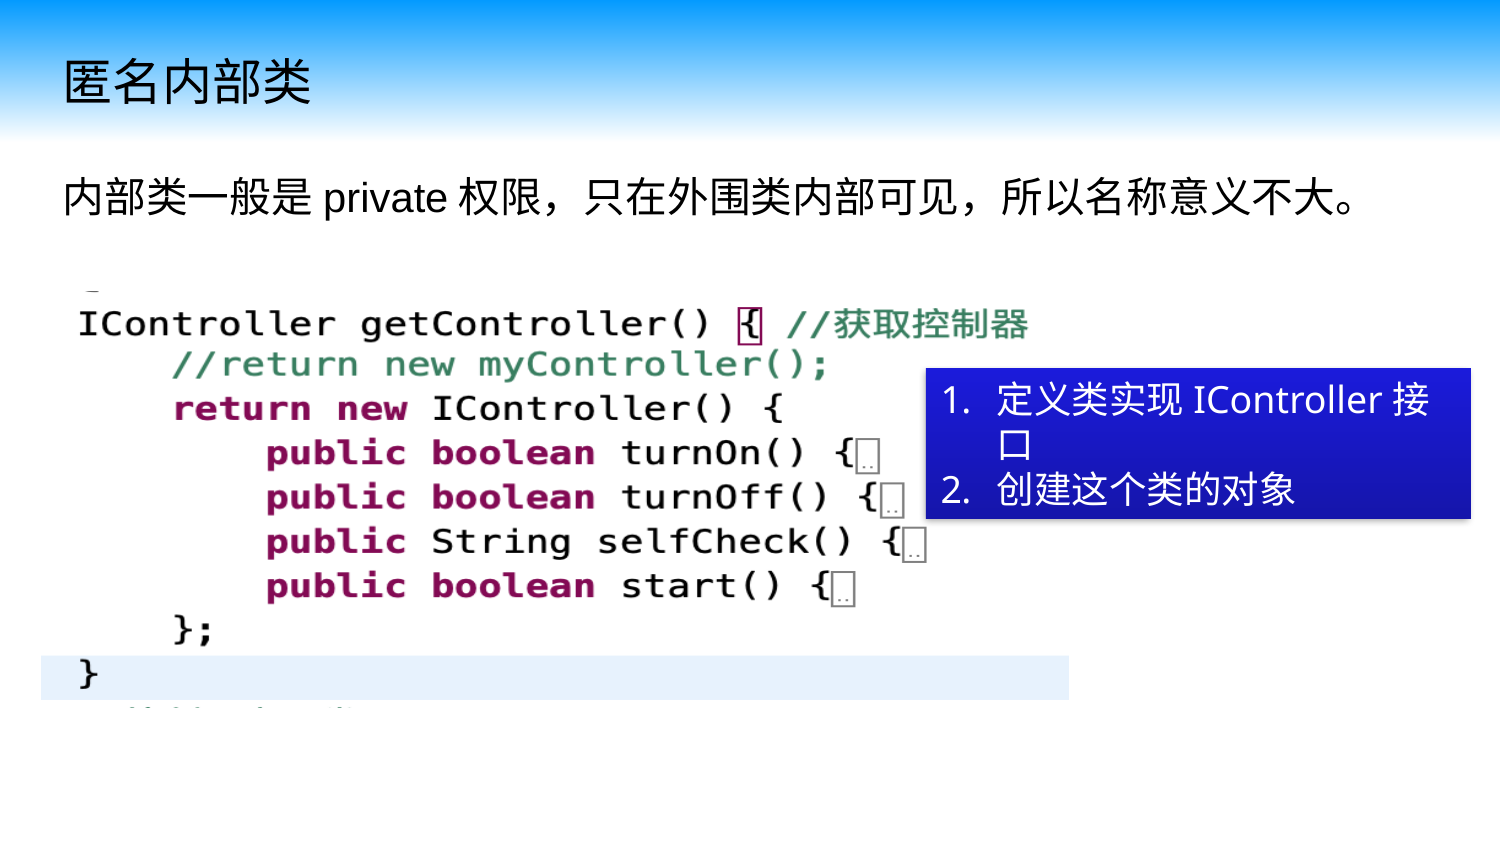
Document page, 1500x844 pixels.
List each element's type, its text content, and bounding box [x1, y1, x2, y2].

text_box 匿名内部类 内部类一般是private权限，只在外围类内部可见，所以名称意义不大。 [47, 42, 1466, 228]
text_box 定义类实现IController接口 创建这个类的对象 [1074, 368, 1471, 519]
picture [40, 291, 1070, 708]
